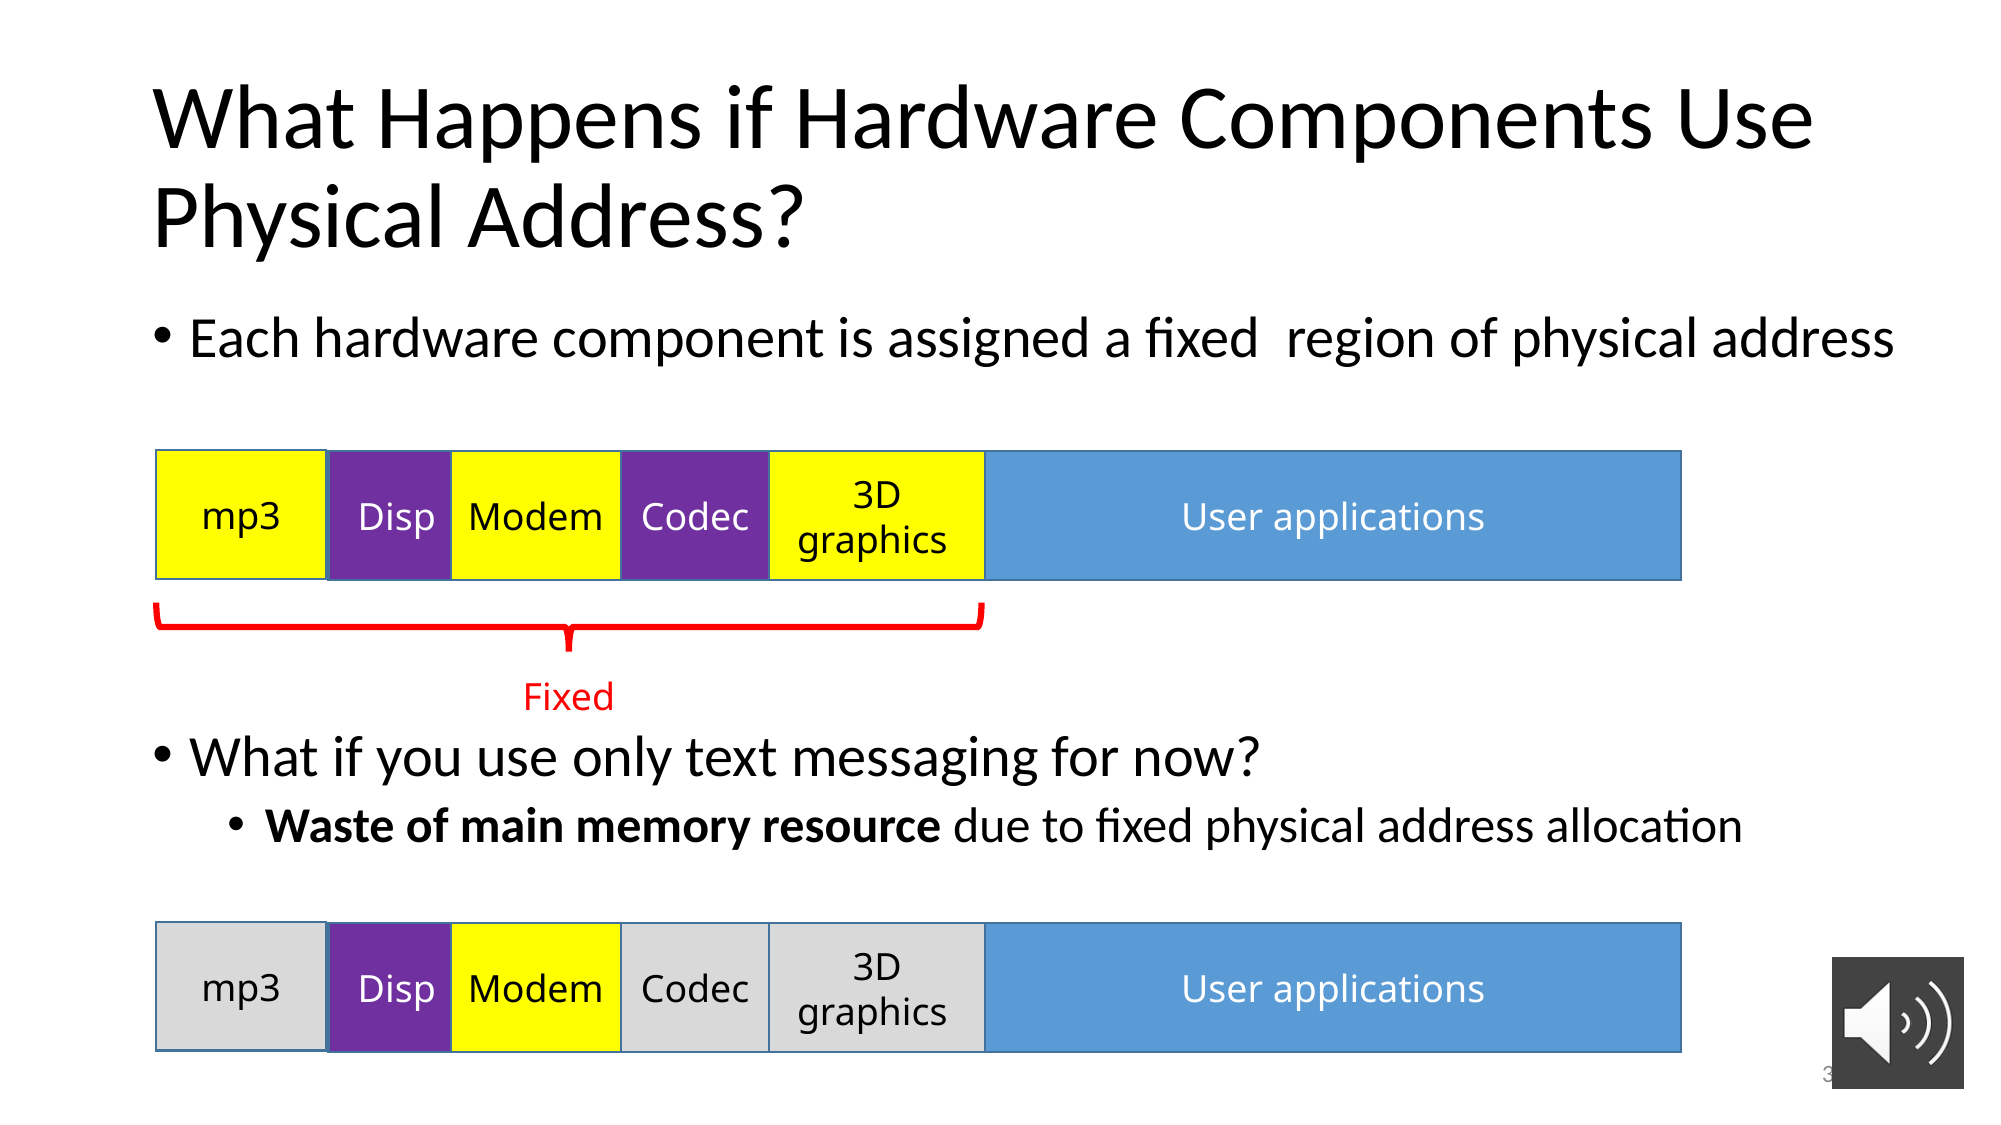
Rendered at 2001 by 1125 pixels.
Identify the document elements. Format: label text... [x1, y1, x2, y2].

text_box Codec [620, 450, 768, 581]
picture [1831, 956, 1965, 1090]
text_box [155, 602, 983, 652]
text_box Disp [327, 450, 450, 581]
text_box Disp [327, 922, 450, 1053]
title What Happens if Hardware Components Use Physical Address? [137, 59, 1863, 278]
text_box Fixed [507, 665, 630, 726]
text_box 3D graphics [768, 922, 984, 1053]
list Each hardware component is assigned a fixed region of physical address What if you use only text messaging for now? Waste of main memory resource due to fixed physical address allocation [137, 299, 1935, 1014]
text_box Codec [620, 922, 768, 1053]
text_box User applications [984, 922, 1682, 1053]
text_box Modem [450, 450, 620, 581]
text_box User applications [984, 450, 1682, 581]
text_box mp3 [155, 921, 327, 1052]
text_box 3D graphics [768, 450, 984, 581]
slide_number 38 [1412, 1042, 1863, 1103]
text_box mp3 [155, 449, 327, 580]
text_box Modem [450, 922, 620, 1053]
